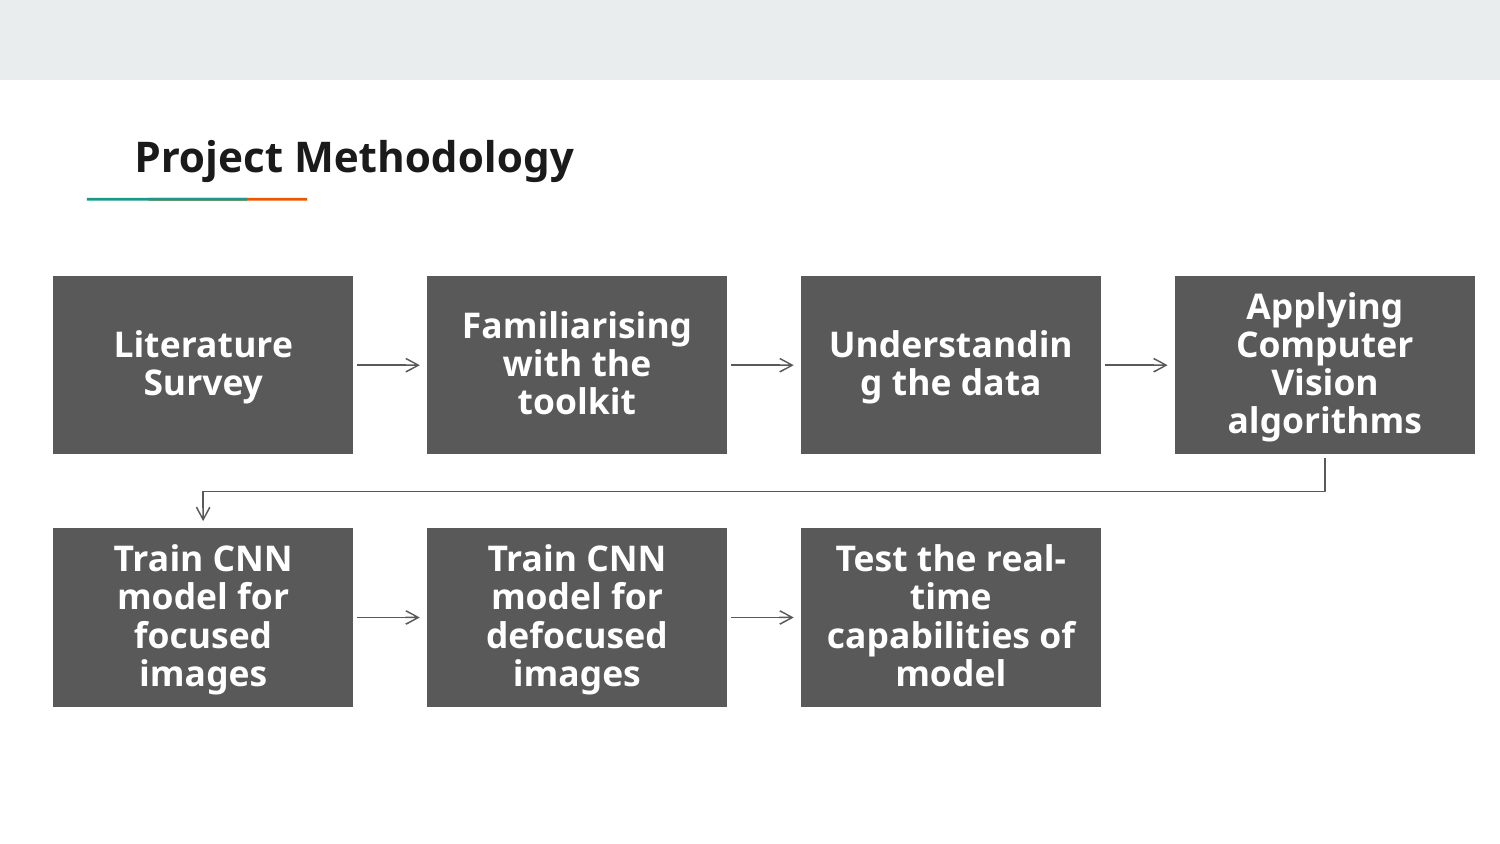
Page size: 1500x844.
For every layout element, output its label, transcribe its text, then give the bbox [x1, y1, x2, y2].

title Project Methodology [119, 111, 1381, 200]
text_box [49, 211, 1479, 772]
